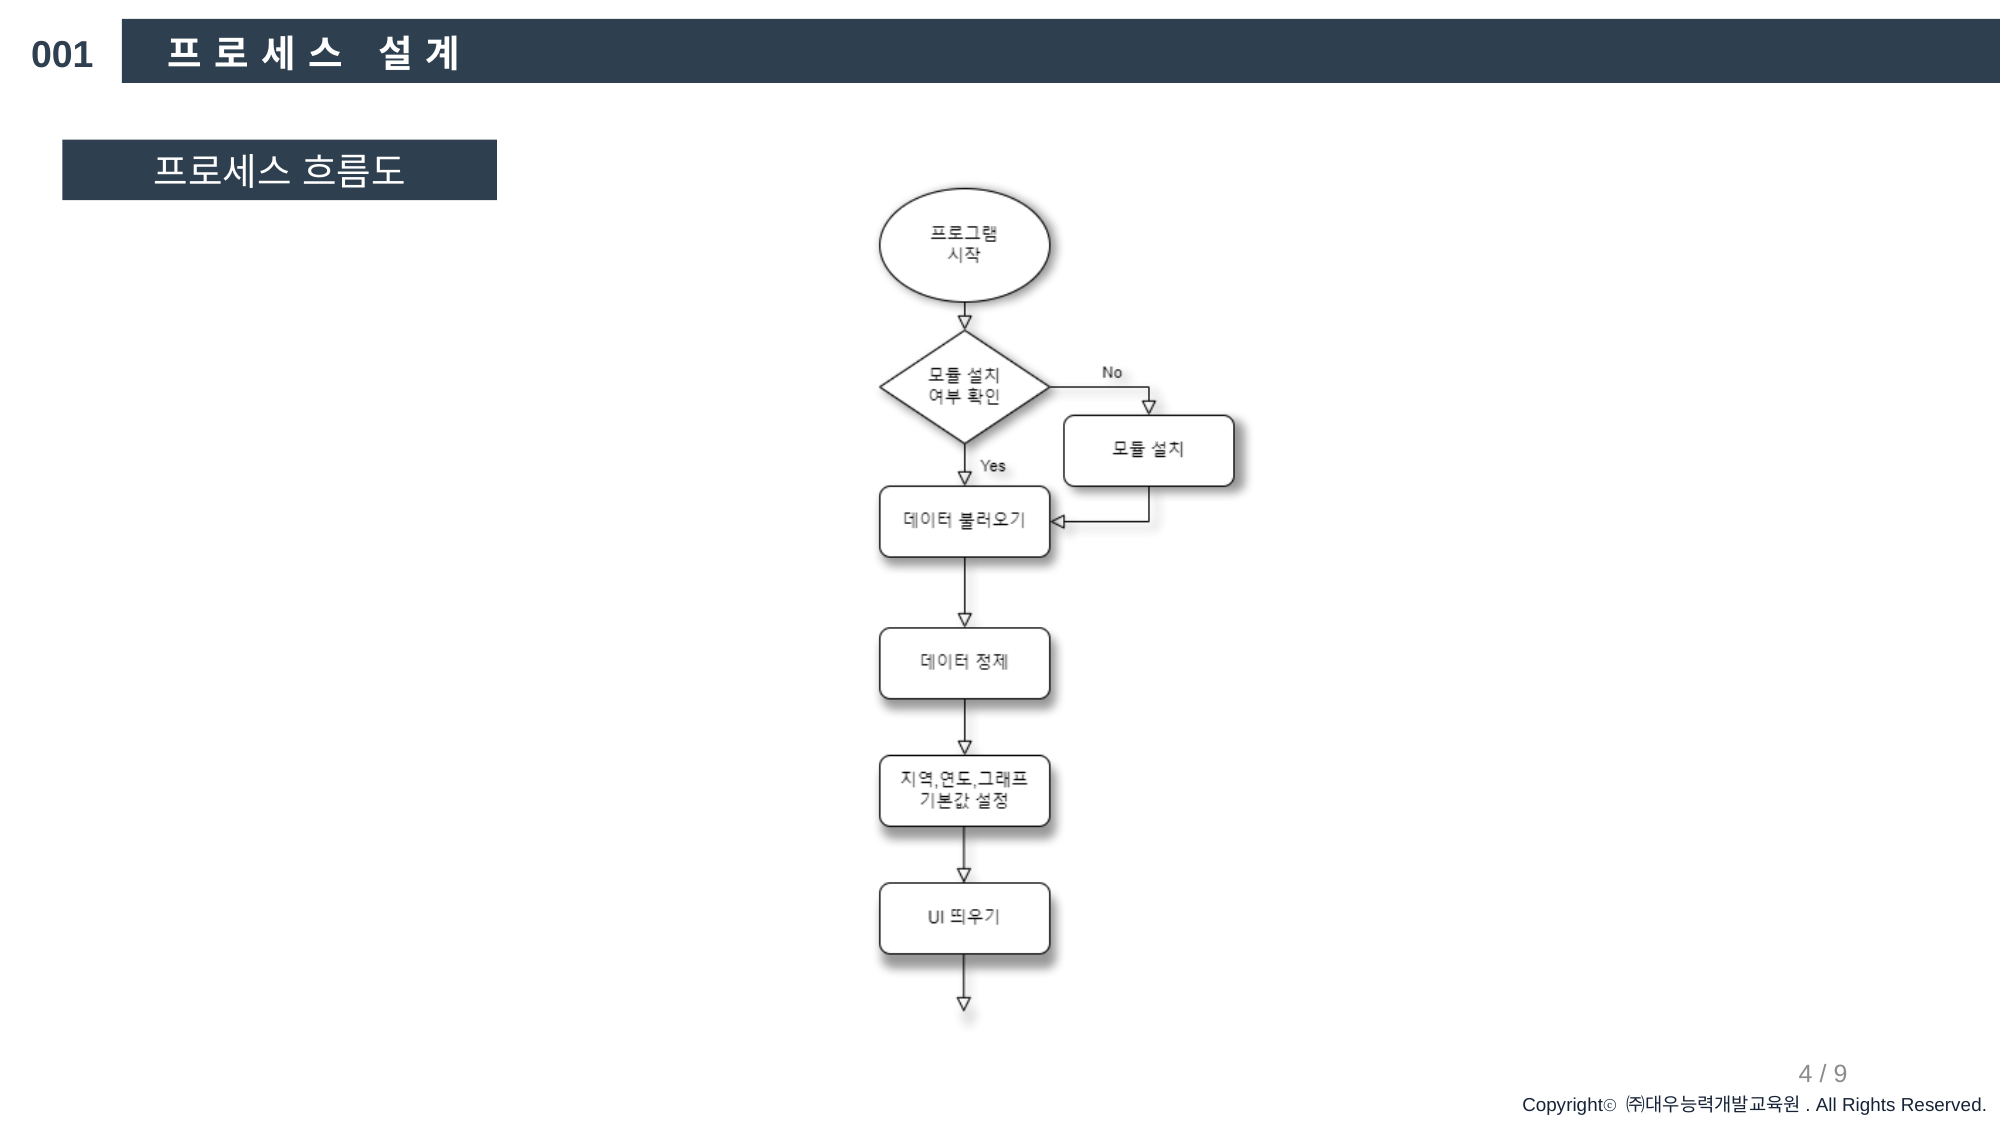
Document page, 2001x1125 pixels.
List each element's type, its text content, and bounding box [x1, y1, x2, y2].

slide_number 3 / 9 [1412, 1042, 1863, 1103]
text_box 프로세스 흐름도 [61, 139, 498, 201]
text_box 프로세스 설계 [152, 22, 476, 82]
text_box 001 [16, 22, 109, 82]
text_box [121, 18, 2000, 84]
picture [775, 152, 1271, 1057]
